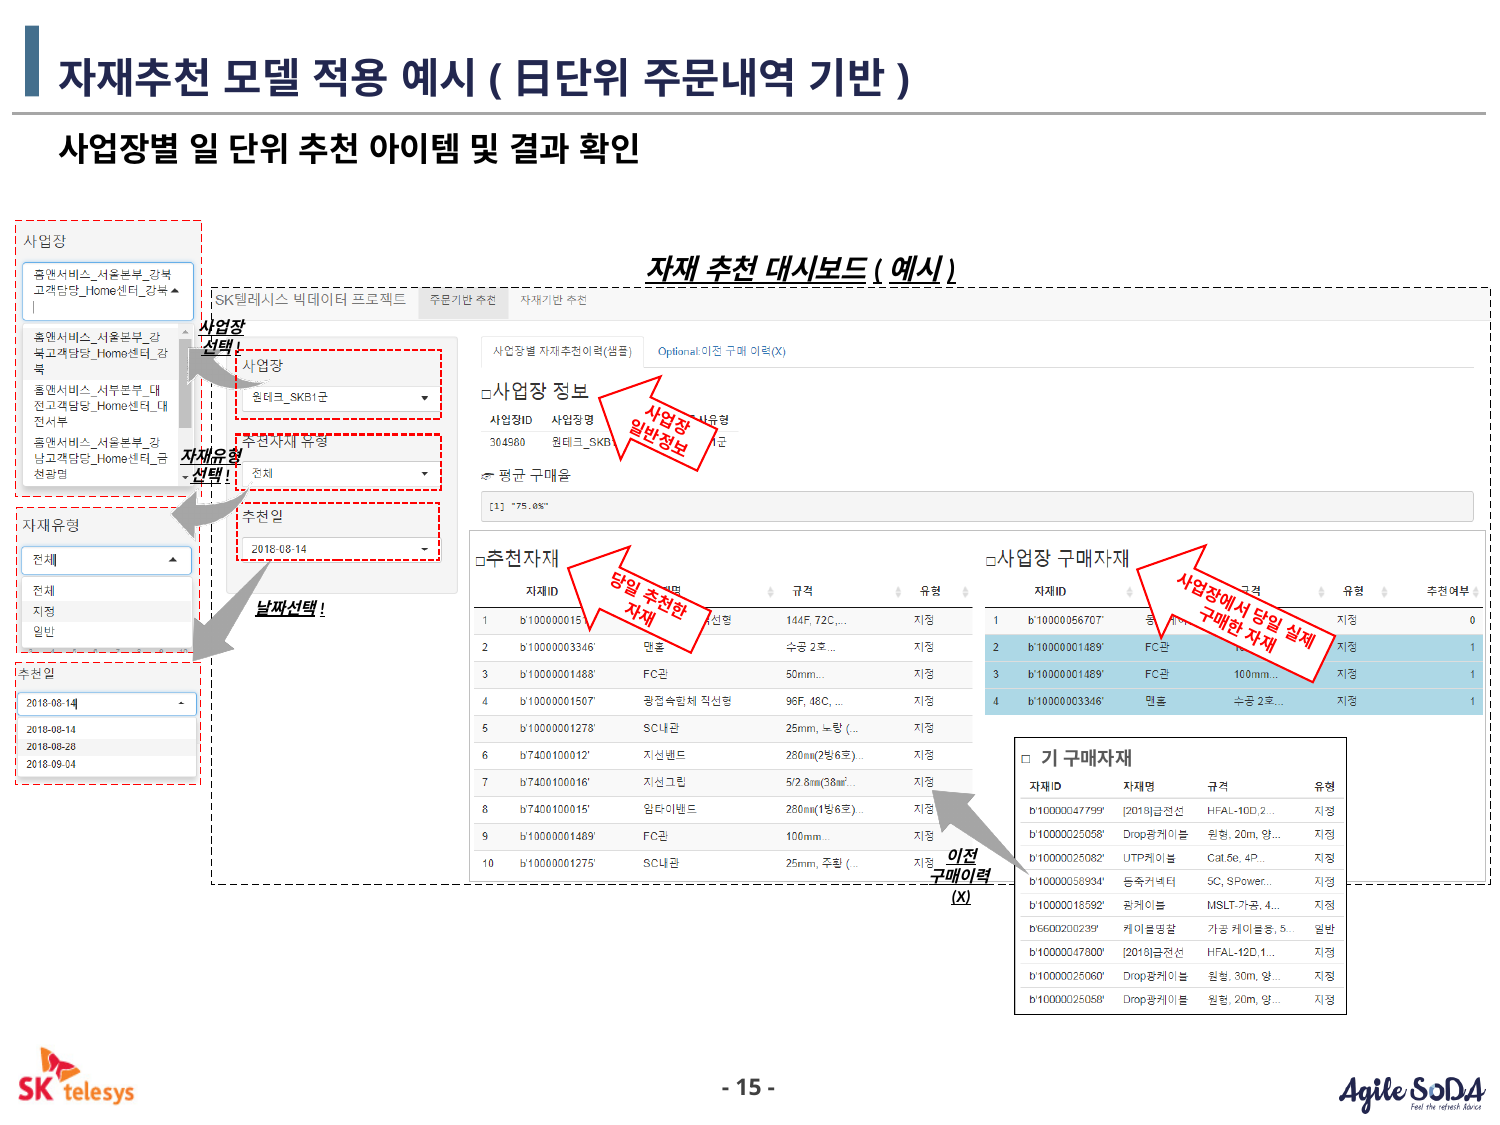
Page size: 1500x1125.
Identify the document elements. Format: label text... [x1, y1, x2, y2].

picture [1326, 1061, 1500, 1115]
picture [15, 220, 1491, 1015]
text_box 자재 추천 대시보드(예시) [630, 244, 1007, 287]
text_box [202, 430, 210, 438]
text_box [43, 676, 211, 875]
picture [18, 1044, 140, 1107]
text_box [43, 497, 161, 507]
list 사업장별 일 단위 추천 아이템 및 결과 확인 [43, 125, 1457, 163]
text_box [43, 653, 183, 662]
title 자재추천 모델 적용 예시(日단위 주문내역 기반) [43, 12, 1457, 111]
text_box 이전 구매이력(X) [907, 885, 1014, 913]
text_box [43, 163, 1457, 309]
text_box 자재유형 선택! [202, 438, 211, 459]
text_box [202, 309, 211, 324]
